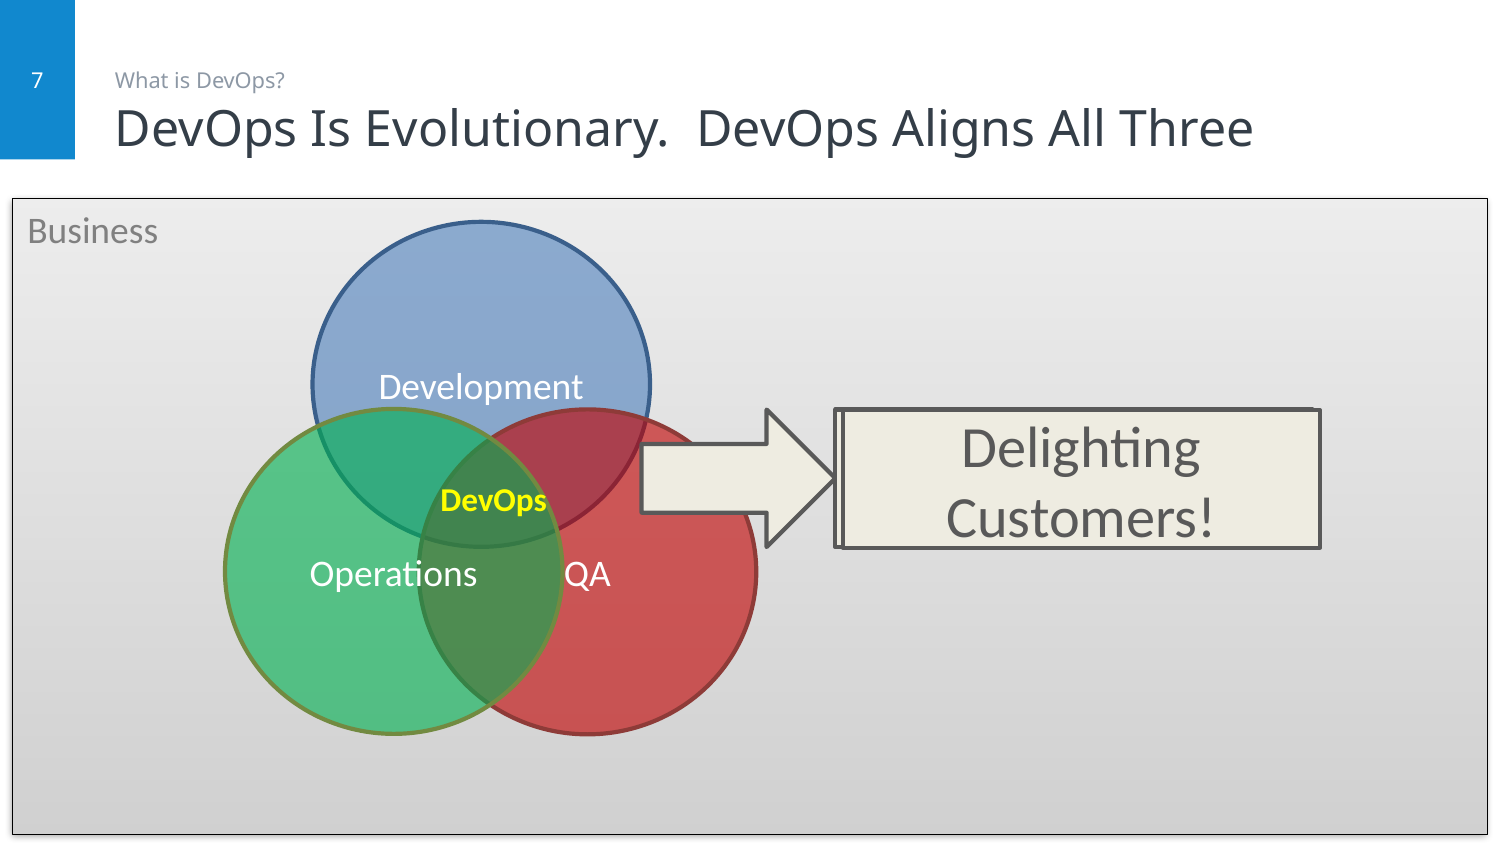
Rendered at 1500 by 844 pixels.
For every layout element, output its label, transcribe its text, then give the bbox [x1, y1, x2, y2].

slide_number 7 [0, 59, 75, 105]
text_box Operations [222, 406, 565, 736]
text_box QA [491, 407, 759, 737]
text_box Business [12, 198, 1488, 835]
text_box Development [310, 219, 653, 435]
text_box Deliver Features & No Production Defects & No Production Incidents/Downtime [833, 407, 1315, 549]
text_box [639, 407, 833, 549]
title DevOps Is Evolutionary. DevOps Aligns All Three [99, 56, 1450, 197]
list What is DevOps? [99, 59, 925, 113]
text_box DevOps [418, 471, 569, 526]
text_box Delighting Customers! [841, 408, 1322, 550]
